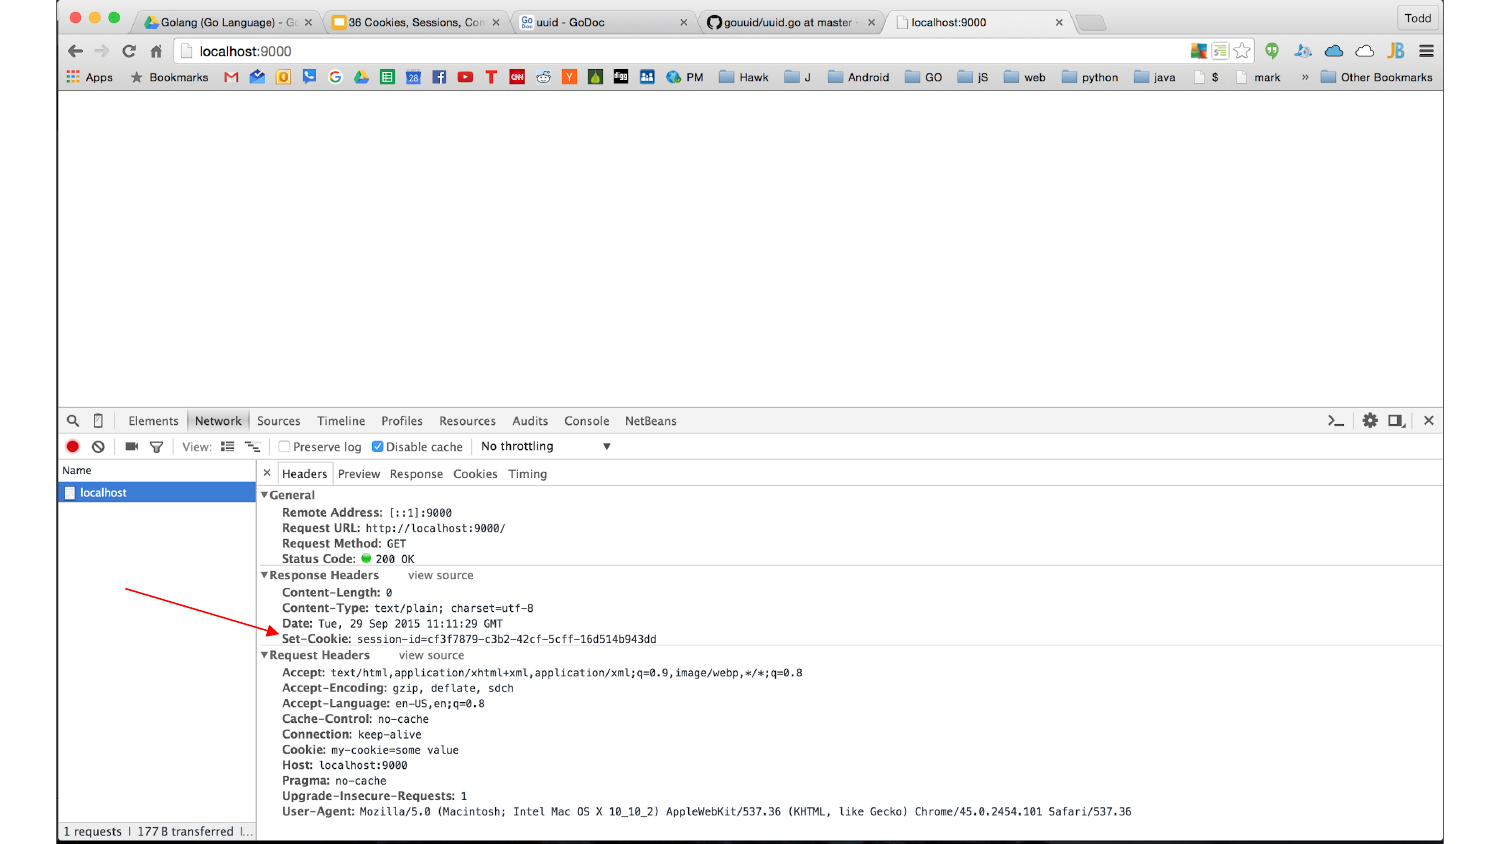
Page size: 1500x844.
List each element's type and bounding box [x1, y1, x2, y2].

text_box [125, 588, 280, 635]
picture [56, 0, 1443, 844]
